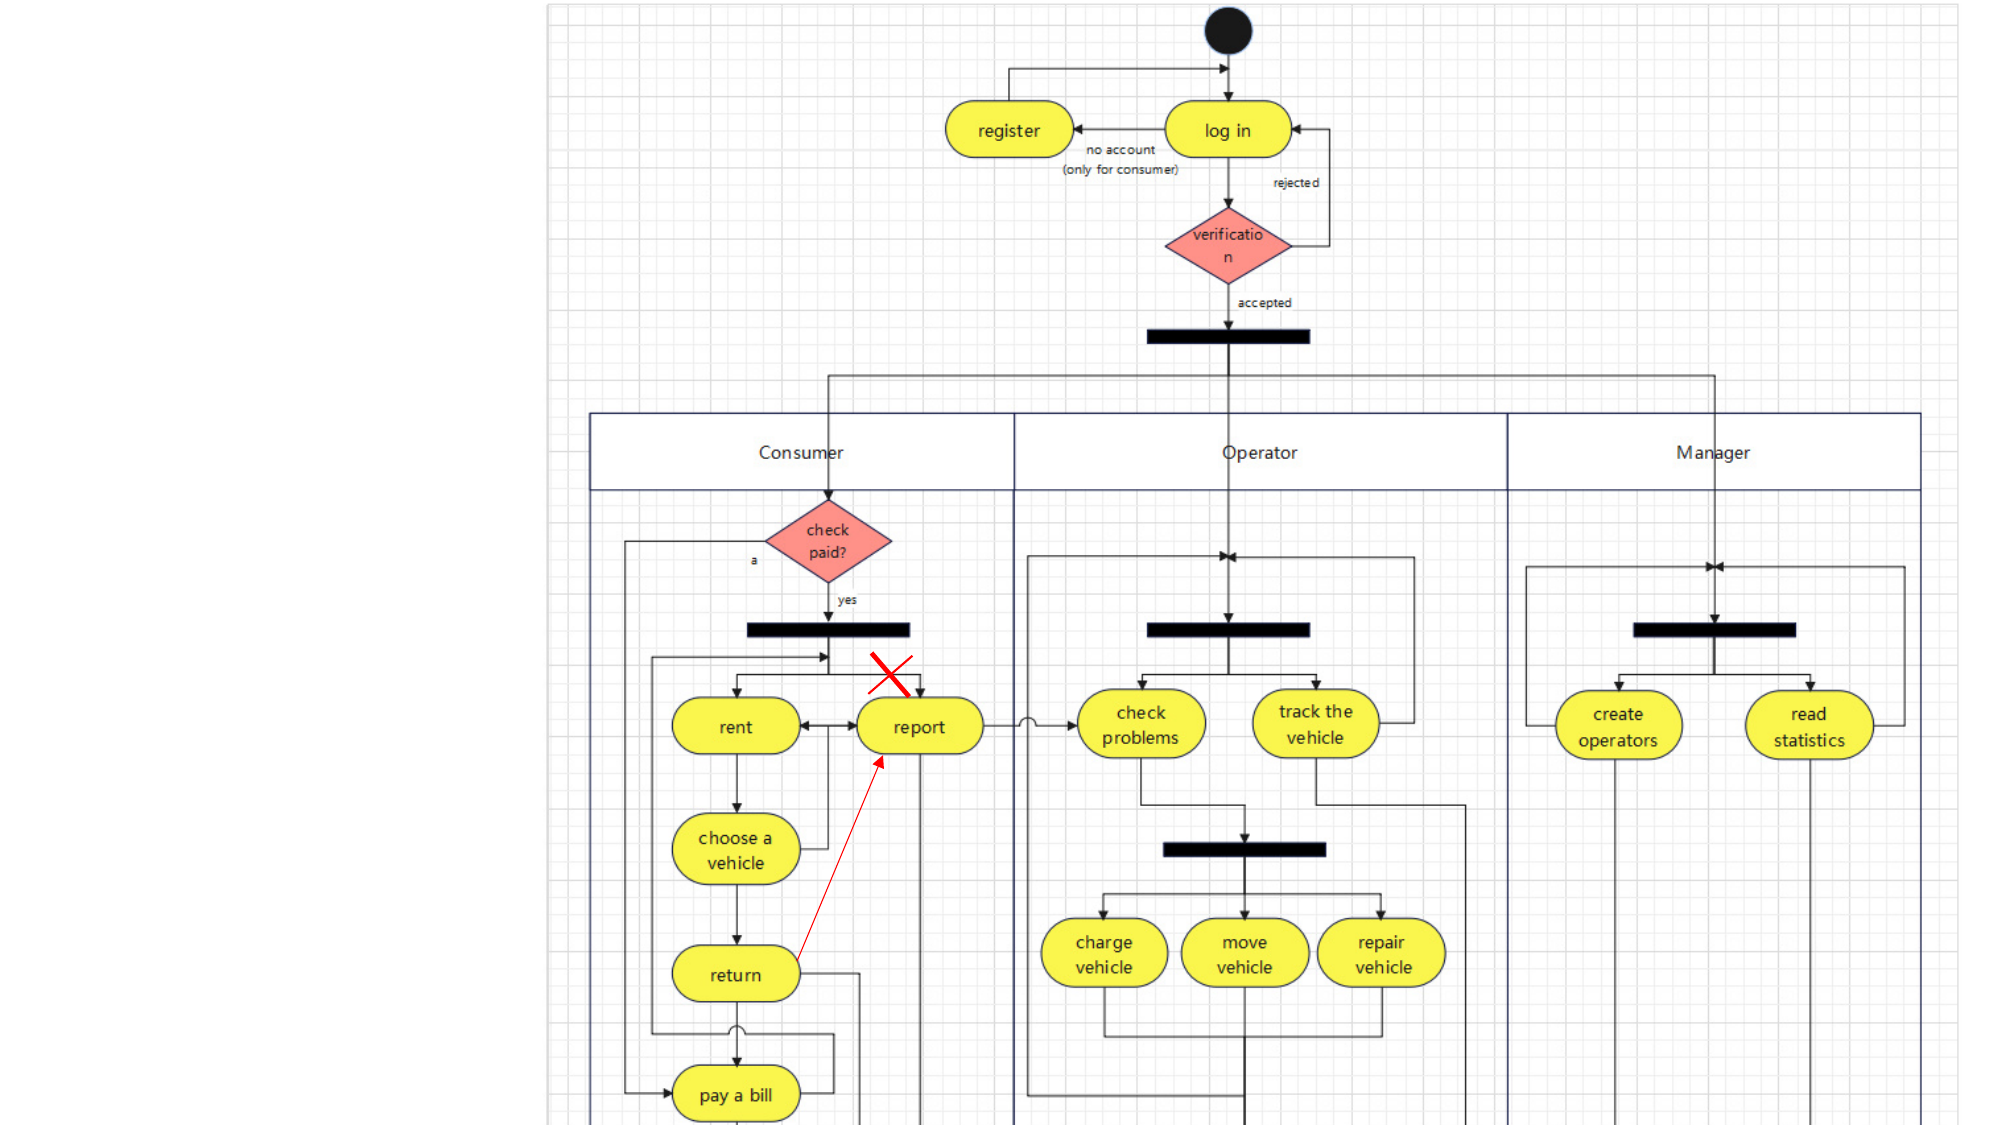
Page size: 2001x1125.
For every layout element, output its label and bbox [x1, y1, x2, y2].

text_box [796, 755, 883, 962]
picture [0, 0, 2000, 1125]
